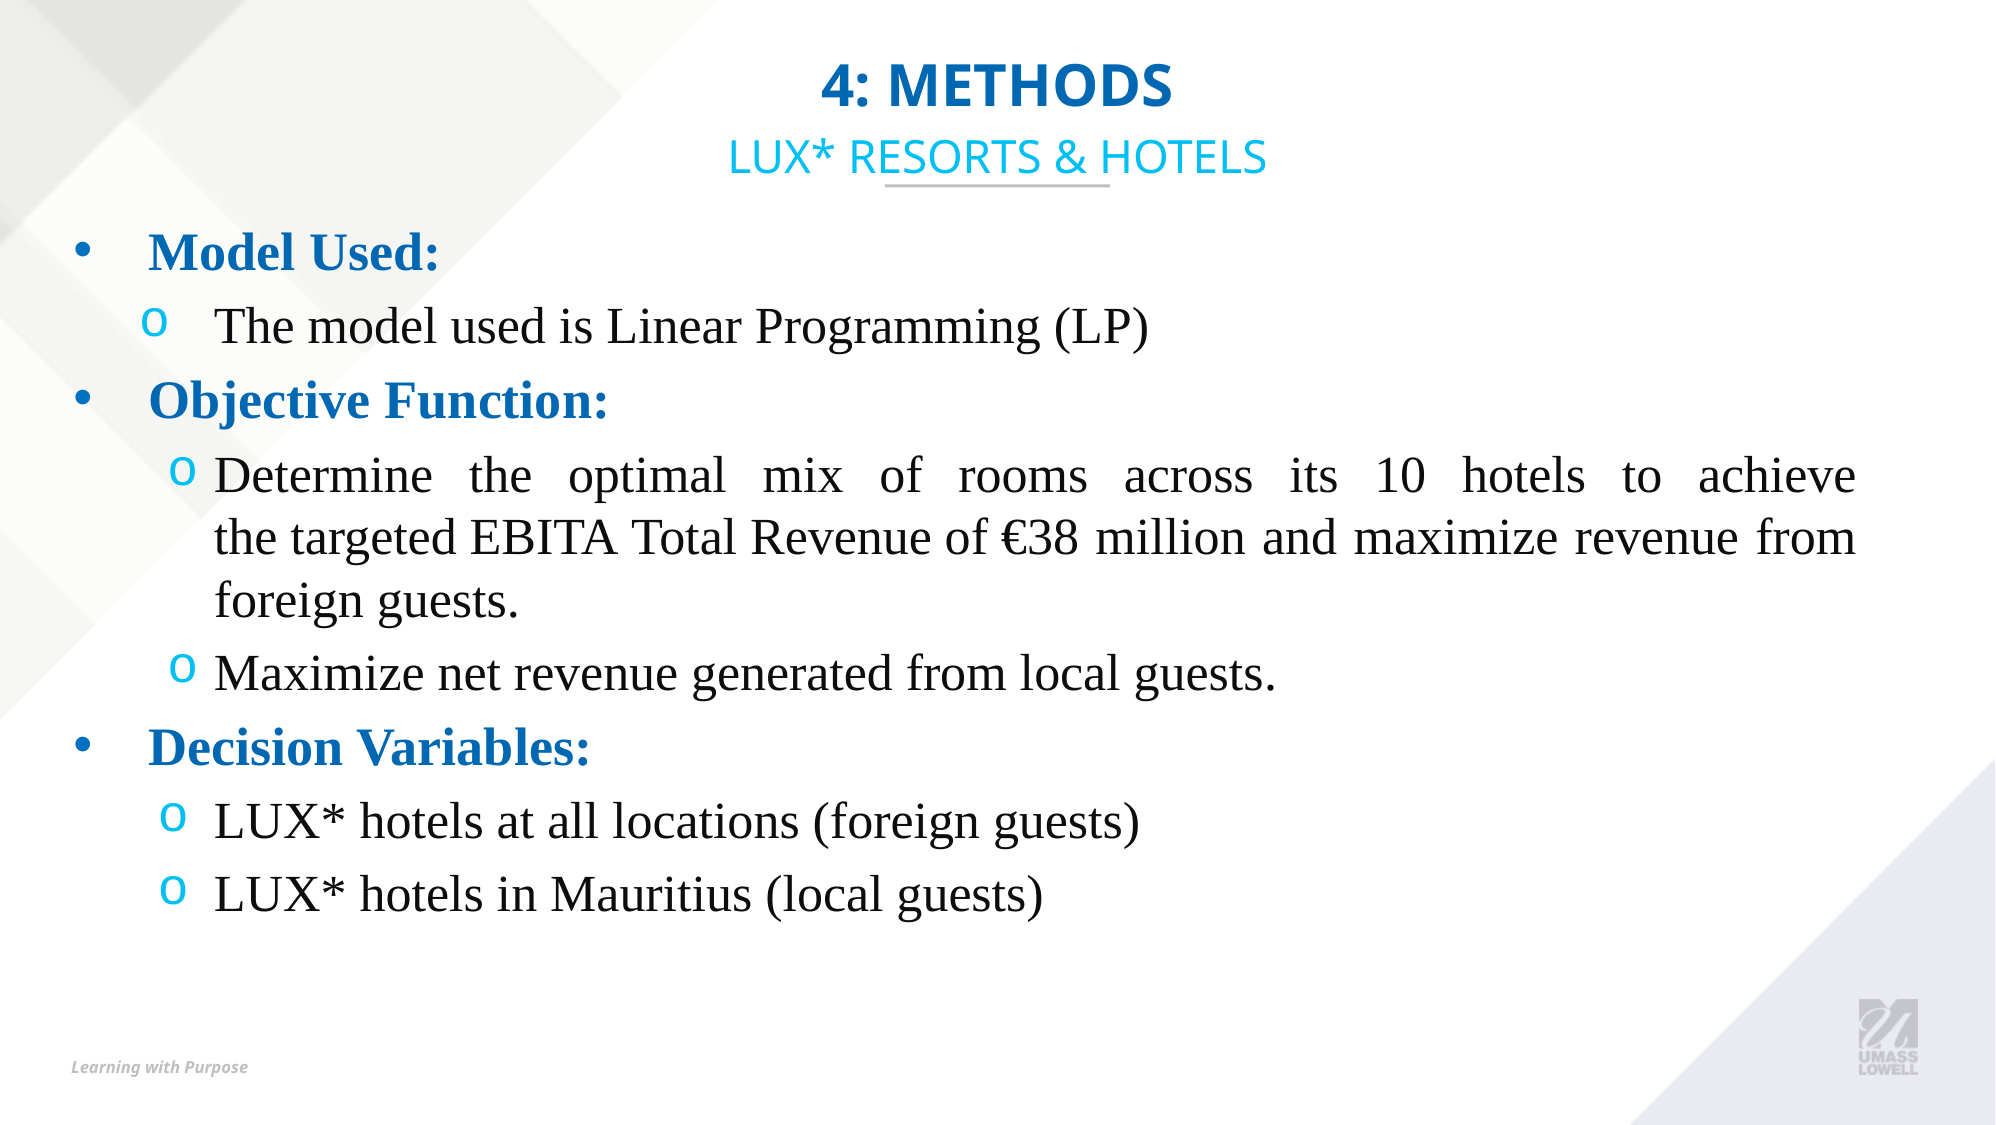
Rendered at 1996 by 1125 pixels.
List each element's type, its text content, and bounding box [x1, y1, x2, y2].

title 4: Methods [122, 37, 1873, 126]
list lux* resorts & hotels [122, 126, 1873, 184]
list Model Used: The model used is Linear Programming (LP) Objective Function: Determine the optimal mix of rooms across its 10 hotels to achieve the targeted EBITA Total Revenue of €38 million and maximize revenue from foreign guests. Maximize net revenue generated from local guests. Decision Variables: LUX* hotels at all locations (foreign guests) LUX* hotels in Mauritius (local guests) [58, 208, 1873, 1041]
picture [0, 0, 1996, 1125]
